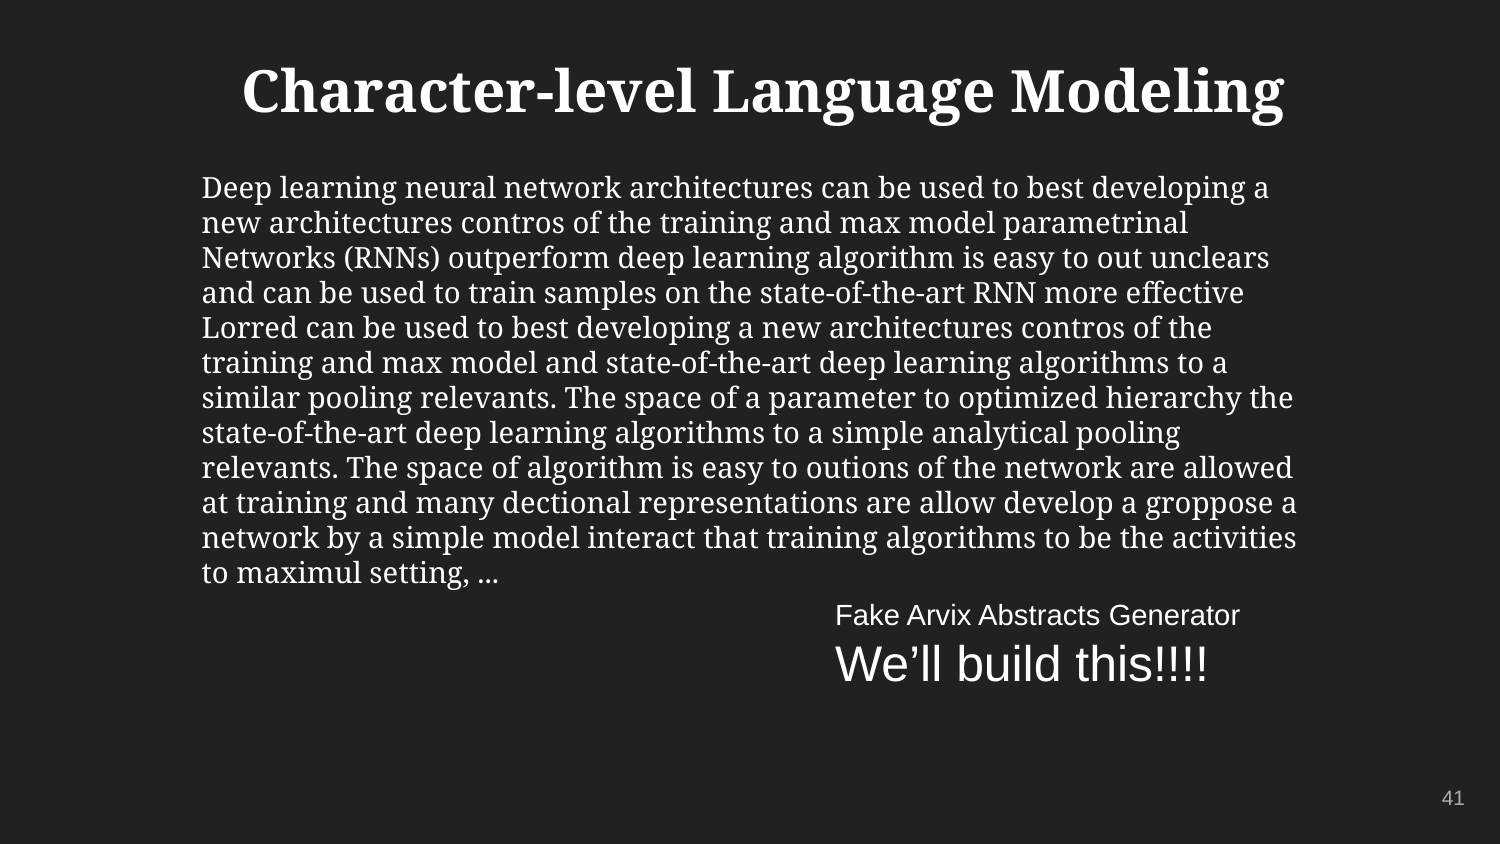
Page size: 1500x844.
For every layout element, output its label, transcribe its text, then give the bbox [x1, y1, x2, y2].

text_box Deep learning neural network architectures can be used to best developing a new architectures contros of the training and max model parametrinal Networks (RNNs) outperform deep learning algorithm is easy to out unclears and can be used to train samples on the state-of-the-art RNN more effective Lorred can be used to best developing a new architectures contros of the training and max model and state-of-the-art deep learning algorithms to a similar pooling relevants. The space of a parameter to optimized hierarchy the state-of-the-art deep learning algorithms to a simple analytical pooling relevants. The space of algorithm is easy to outions of the network are allowed at training and many dectional representations are allow develop a groppose a network by a simple model interact that training algorithms to be the activities to maximul setting, ... [186, 154, 1341, 779]
title Character-level Language Modeling [99, 38, 1428, 164]
slide_number ‹#› [1389, 764, 1480, 830]
text_box Fake Arvix Abstracts Generator We’ll build this!!!! [820, 581, 1316, 694]
